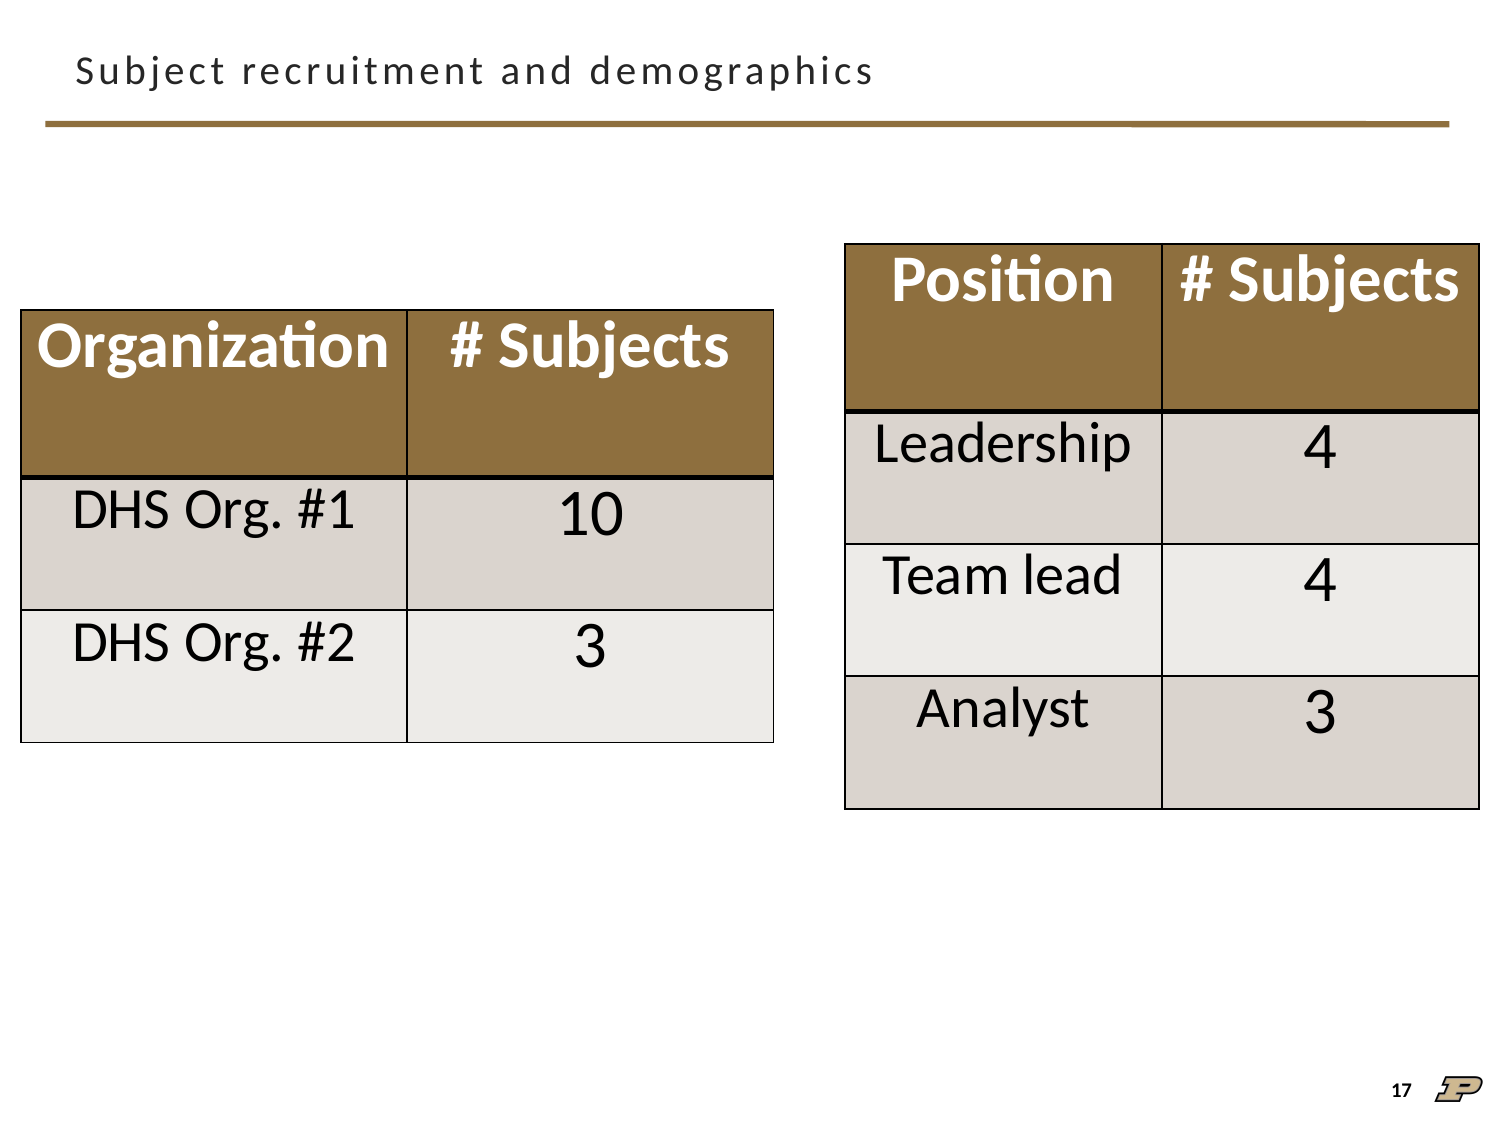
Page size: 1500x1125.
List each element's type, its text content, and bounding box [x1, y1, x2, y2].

table_cell Team lead [846, 545, 1161, 675]
table_header # Subjects [1163, 245, 1478, 409]
table_cell Analyst [846, 677, 1161, 808]
table_cell DHS Org. #1 [22, 480, 406, 609]
table_cell 3 [408, 611, 773, 742]
slide_number 17 [1371, 1059, 1432, 1120]
table_header Position [846, 245, 1161, 409]
table_cell Leadership [846, 414, 1161, 543]
table_cell 4 [1163, 414, 1478, 543]
table_cell 4 [1163, 545, 1478, 675]
table_cell 10 [408, 480, 773, 609]
table_header # Subjects [408, 311, 773, 475]
table_cell 3 [1163, 677, 1478, 808]
title Subject recruitment and demographics [43, 17, 1368, 127]
picture [1434, 1076, 1483, 1102]
table_header Organization [22, 311, 406, 475]
table_cell DHS Org. #2 [22, 611, 406, 742]
